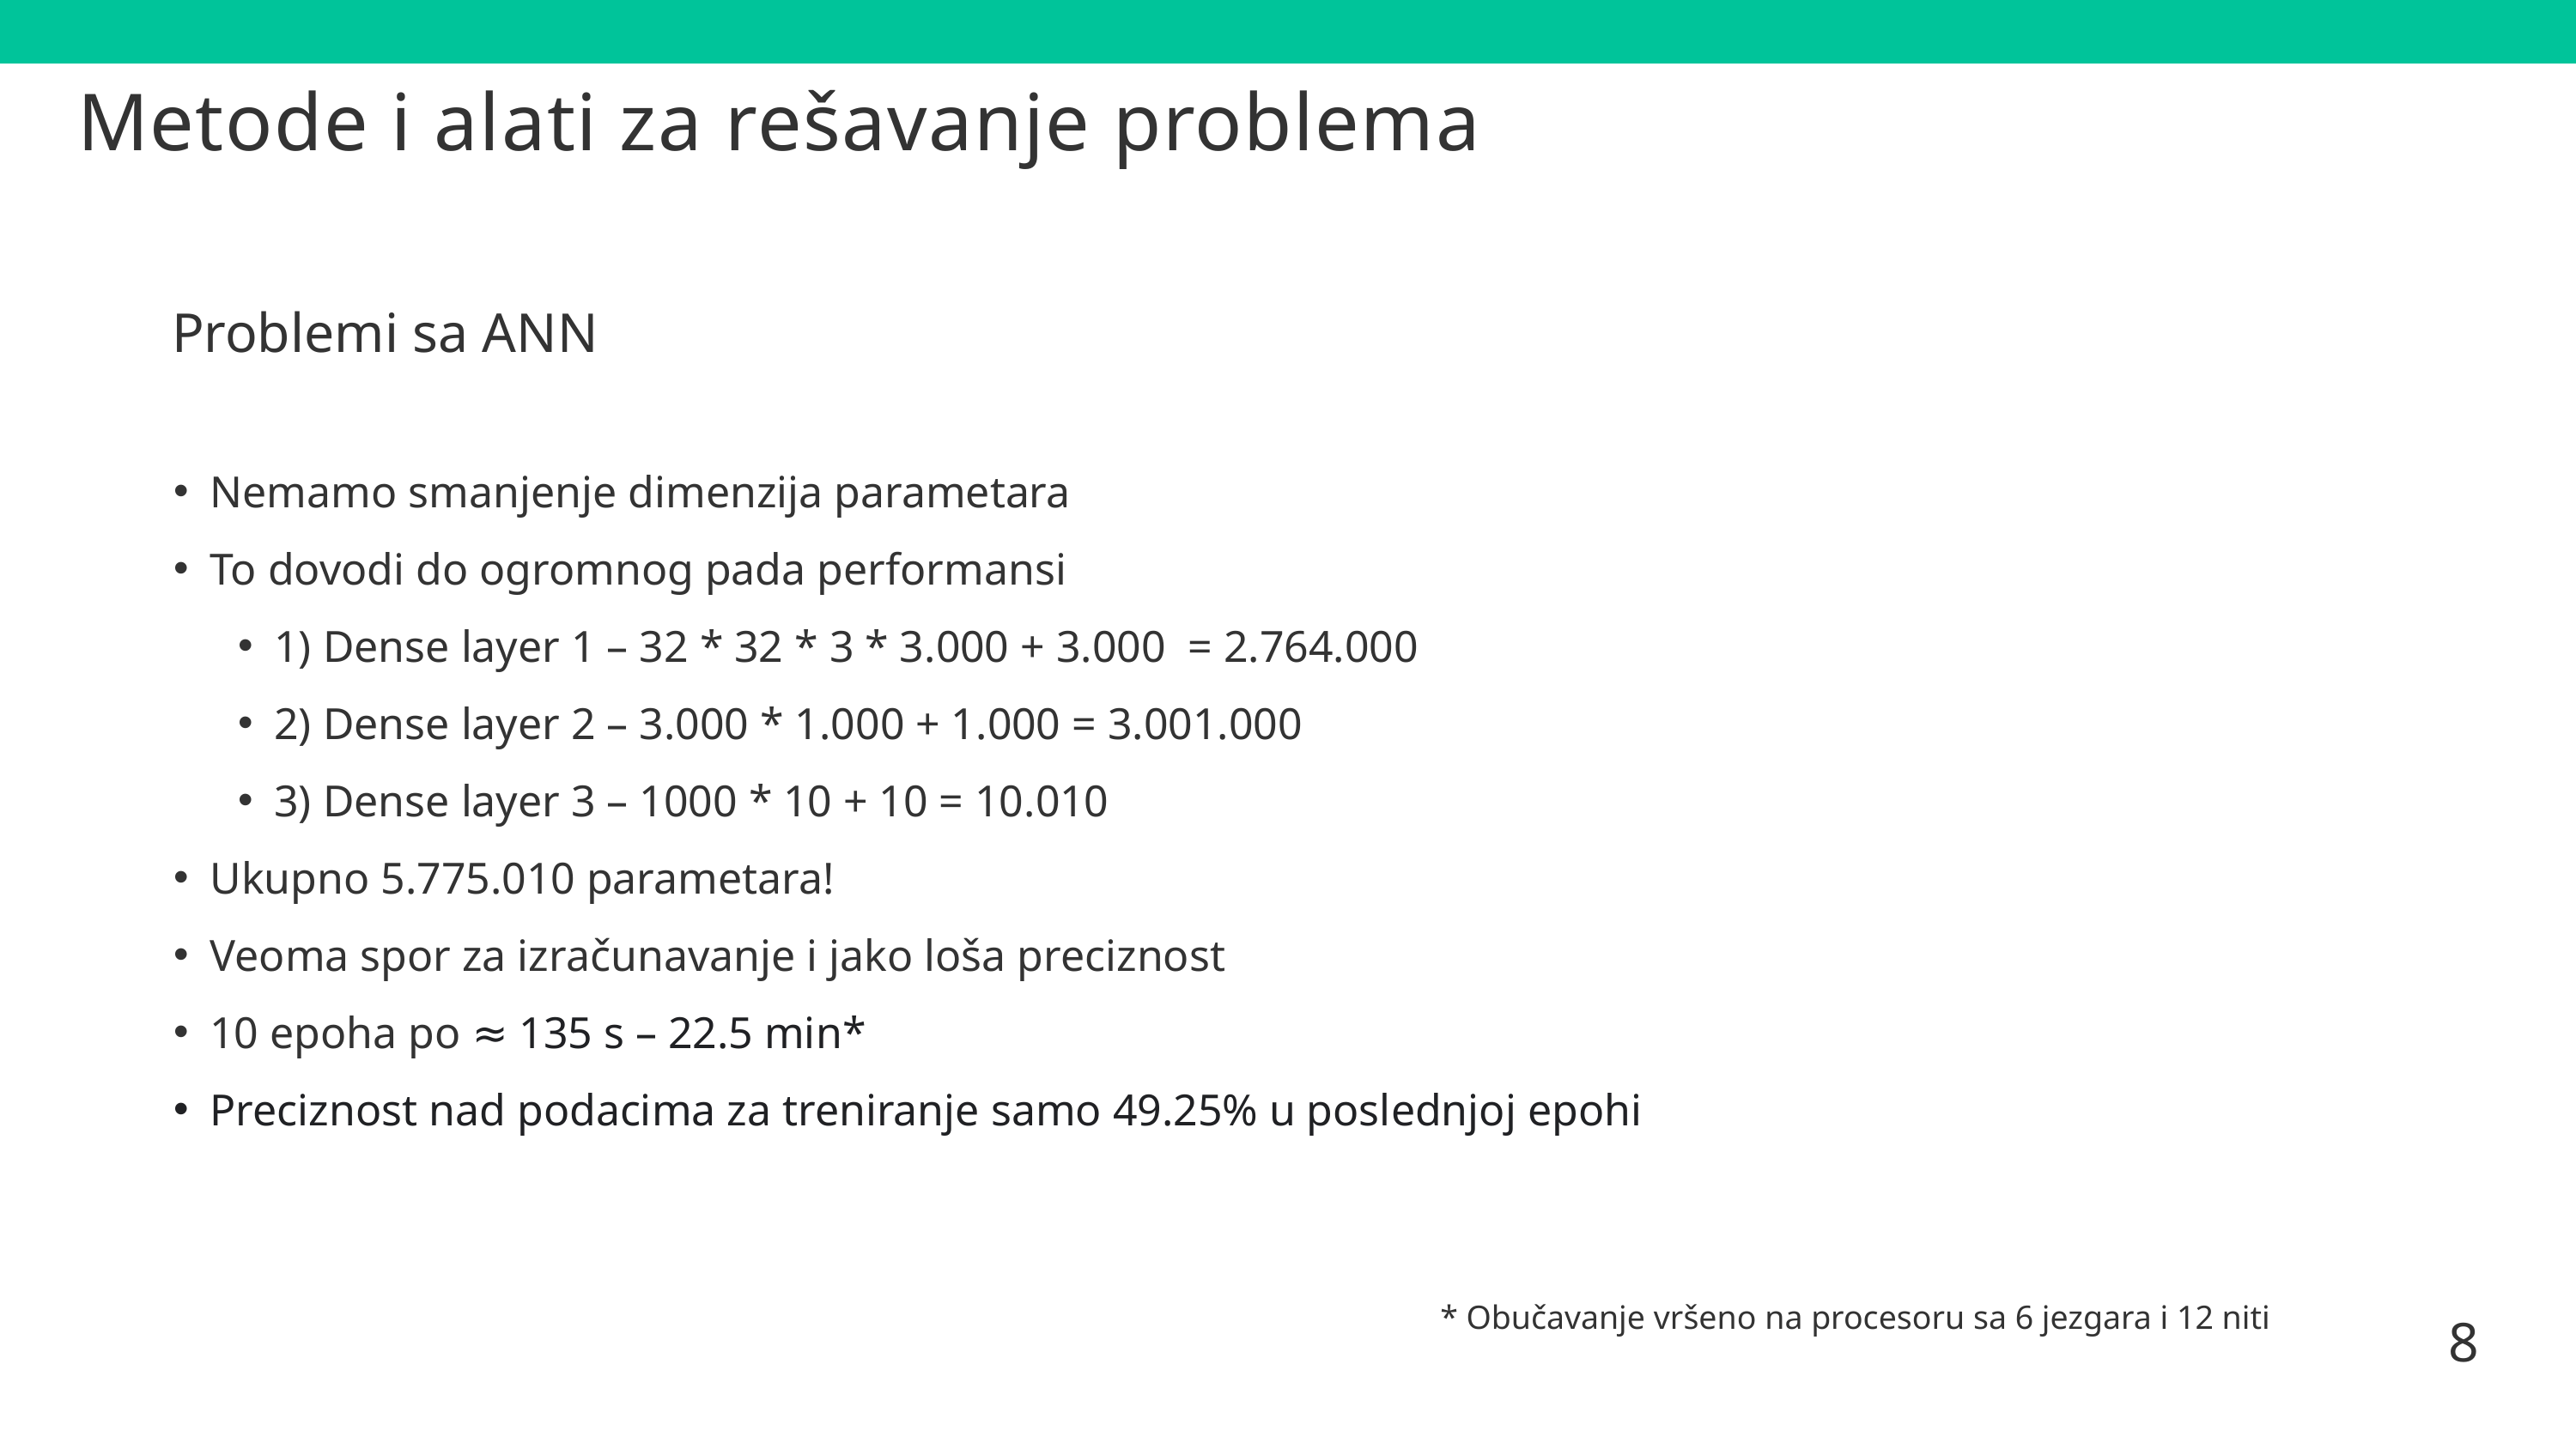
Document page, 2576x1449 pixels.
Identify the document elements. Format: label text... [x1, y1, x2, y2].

title Metode i alati za rešavanje problema [64, 73, 1514, 200]
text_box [0, 0, 2576, 64]
text_box Problemi sa ANN [171, 276, 1643, 363]
text_box * Obučavanje vršeno na procesoru sa 6 jezgara i 12 niti [1427, 1290, 2330, 1343]
text_box 8 [2383, 1286, 2480, 1373]
text_box Nemamo smanjenje dimenzija parametara To dovodi do ogromnog pada performansi 1) Dense layer 1 – 32 * 32 * 3 * 3.000 + 3.000 = 2.764.000 2) Dense layer 2 – 3.000 * 1.000 + 1.000 = 3.001.000 3) Dense layer 3 – 1000 * 10 + 10 = 10.010 Ukupno 5.775.010 parametara! Veoma spor za izračunavanje i jako loša preciznost 10 epoha po ≈ 135 s – 22.5 min* Preciznost nad podacima za treniranje samo 49.25% u poslednjoj epohi [137, 439, 1760, 1135]
